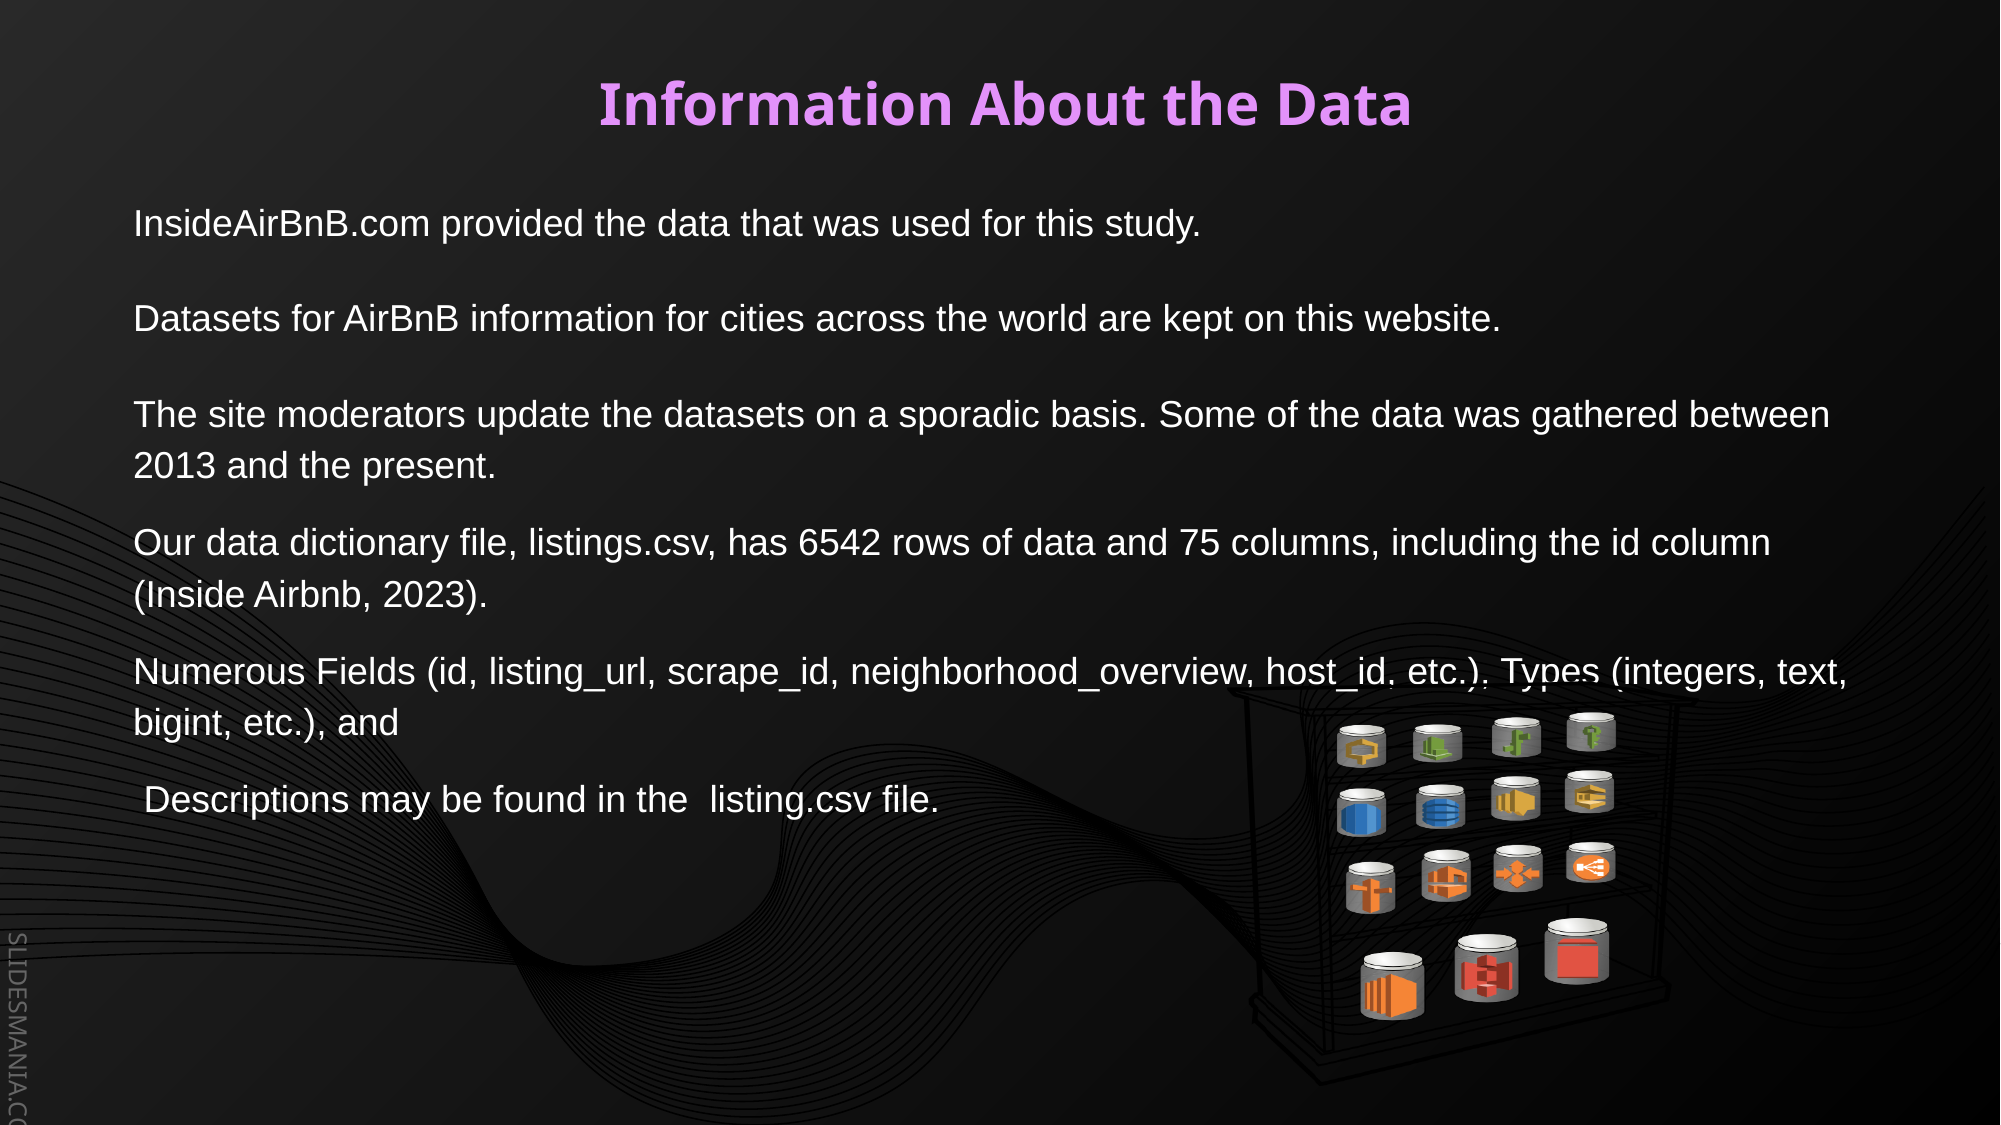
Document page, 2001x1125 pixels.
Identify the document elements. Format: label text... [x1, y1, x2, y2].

list InsideAirBnB.com provided the data that was used for this study. Datasets for AirBnB information for cities across the world are kept on this website. The site moderators update the datasets on a sporadic basis. Some of the data was gathered between 2013 and the present. Our data dictionary file, listings.csv, has 6542 rows of data and 75 columns, including the id column (Inside Airbnb, 2023). Numerous Fields (id, listing_url, scrape_id, neighborhood_overview, host_id, etc.), Types (integers, text, bigint, etc.), and Descriptions may be found in the listing.csv file. [113, 172, 1887, 886]
picture [1169, 681, 1758, 1086]
title Information About the Data [72, 46, 1941, 172]
